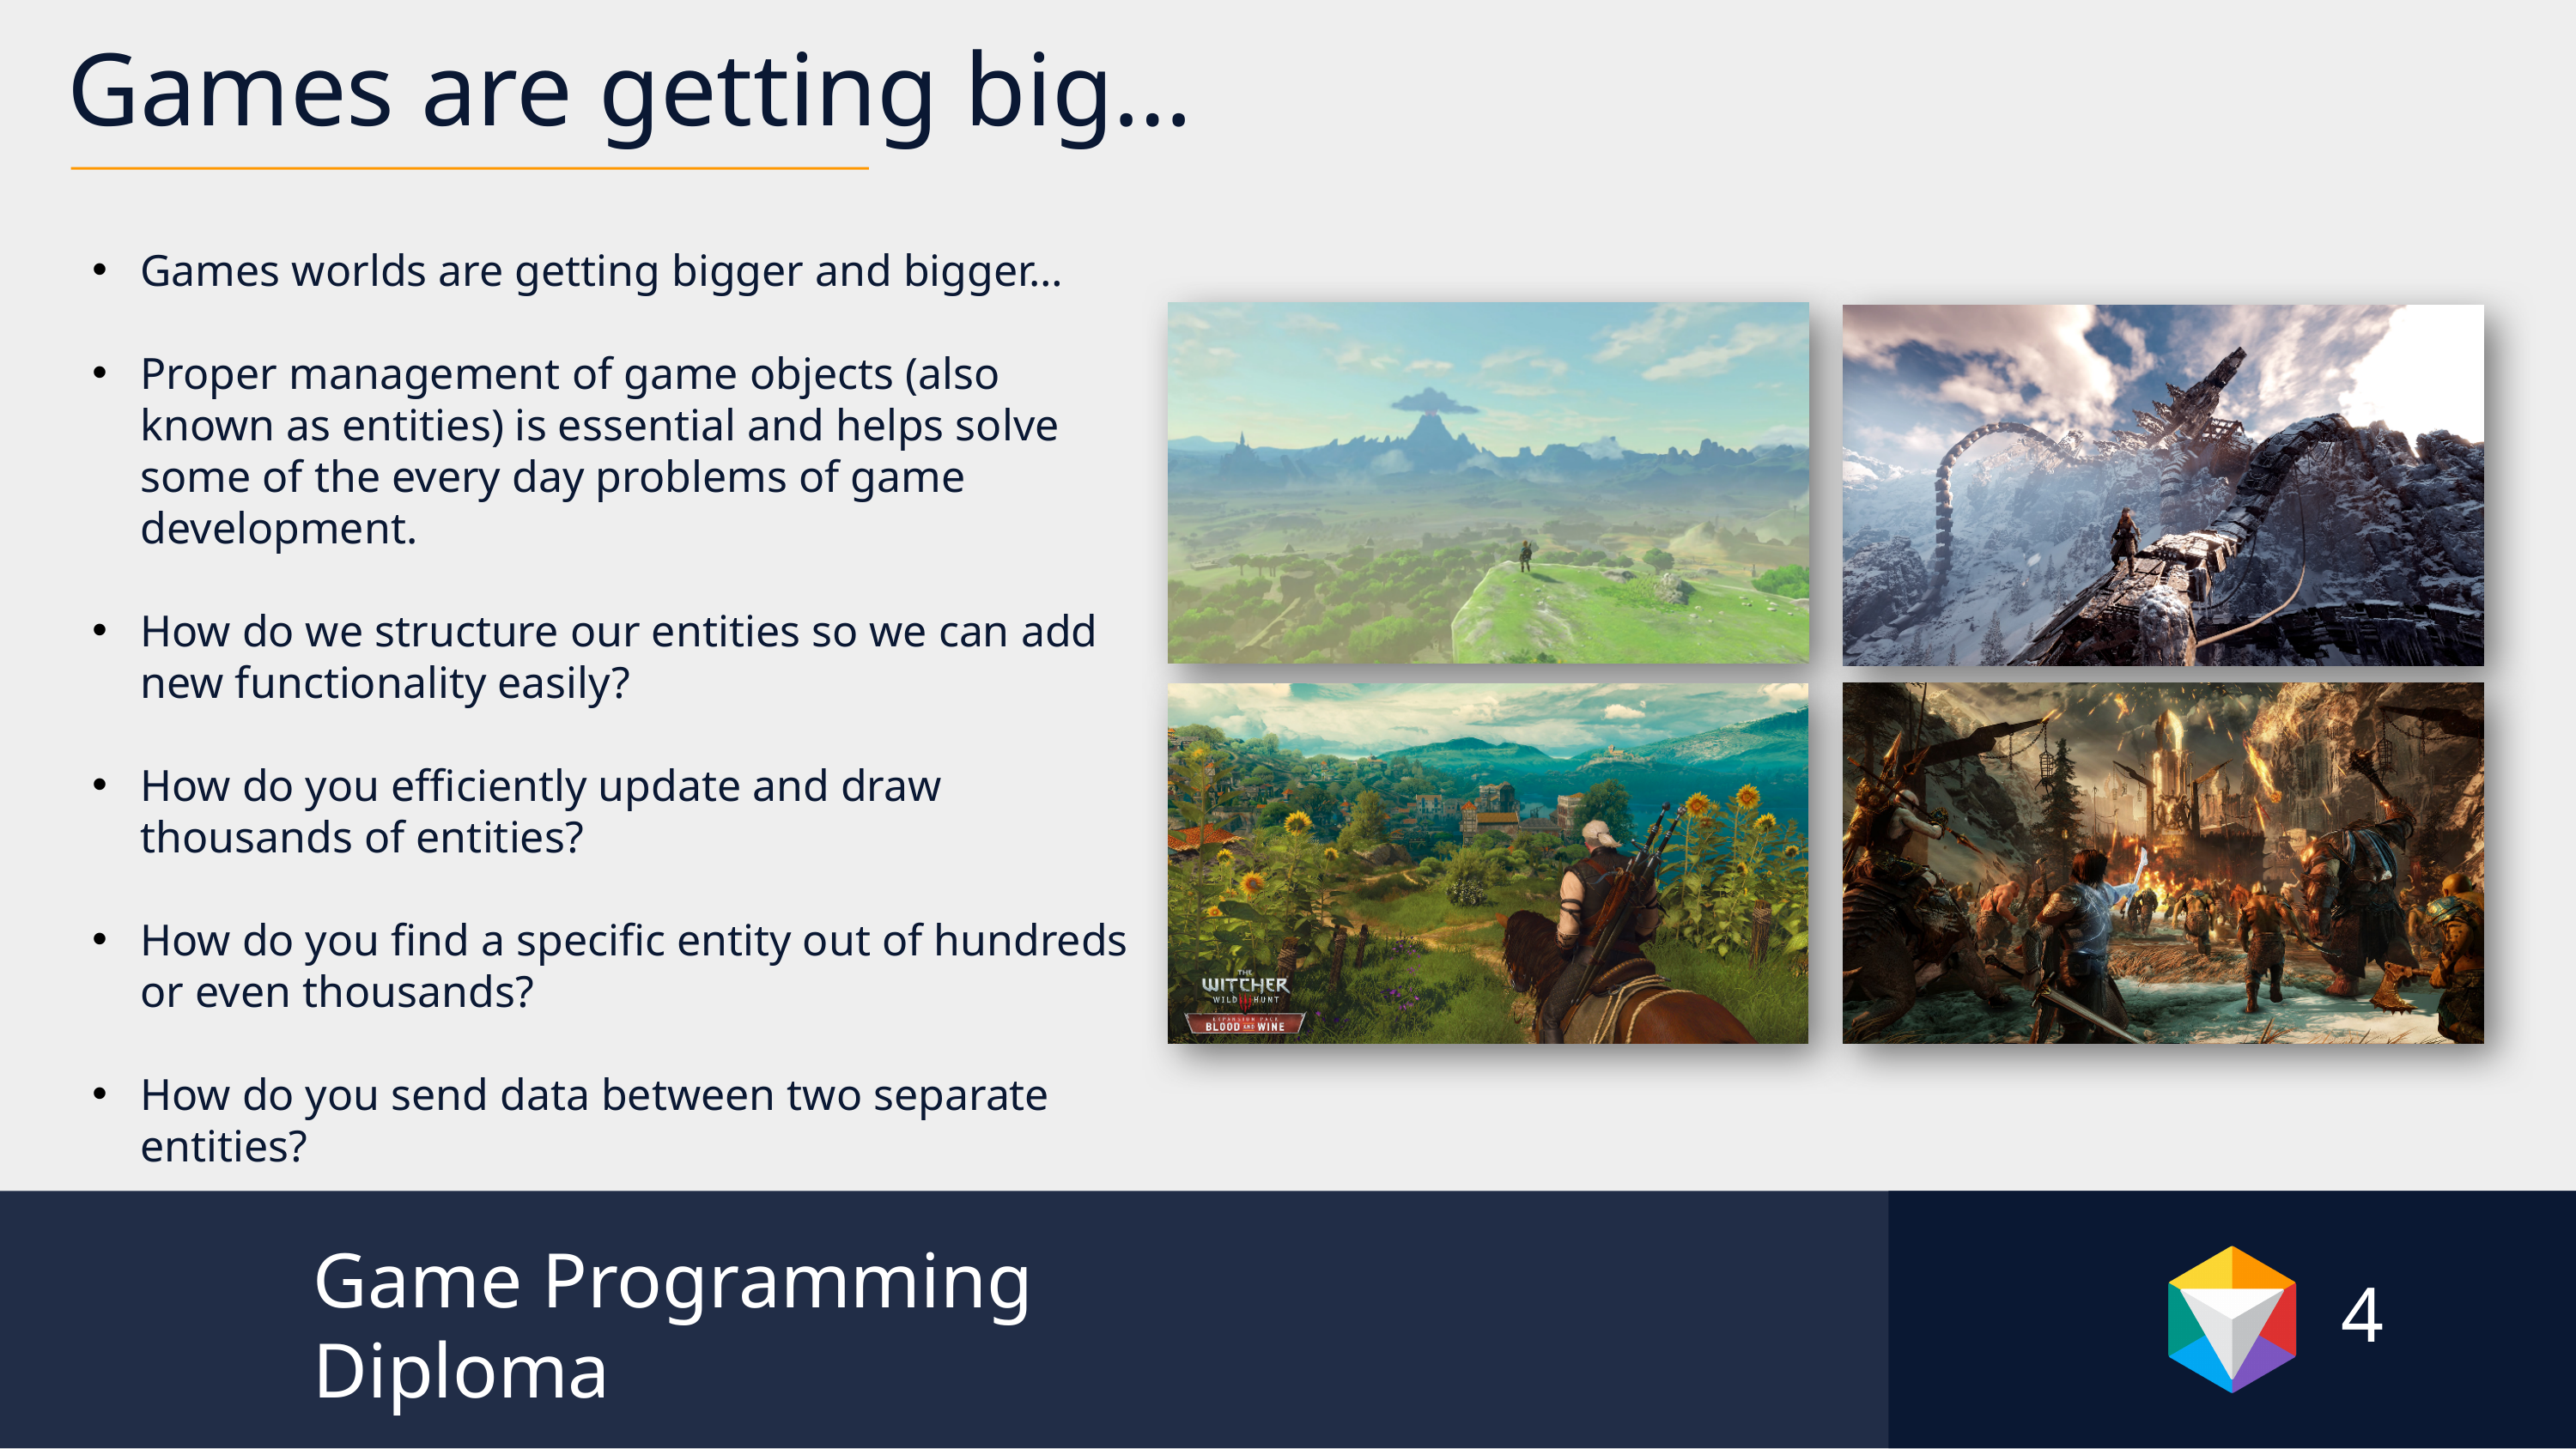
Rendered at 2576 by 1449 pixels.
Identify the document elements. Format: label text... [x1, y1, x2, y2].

text_box Games worlds are getting bigger and bigger… Proper management of game objects (also known as entities) is essential and helps solve some of the every day problems of game development. How do we structure our entities so we can add new functionality easily? How do you efficiently update and draw thousands of entities? How do you find a specific entity out of hundreds or even thousands? How do you send data between two separate entities? [92, 243, 1143, 1155]
text_box 4 [2341, 1262, 2447, 1374]
picture [1842, 682, 2484, 1044]
text_box Games are getting big… [67, 30, 1583, 142]
picture [2137, 1224, 2327, 1415]
picture [1842, 304, 2484, 666]
picture [1167, 682, 1808, 1044]
text_box [70, 167, 869, 170]
picture [1167, 302, 1809, 664]
